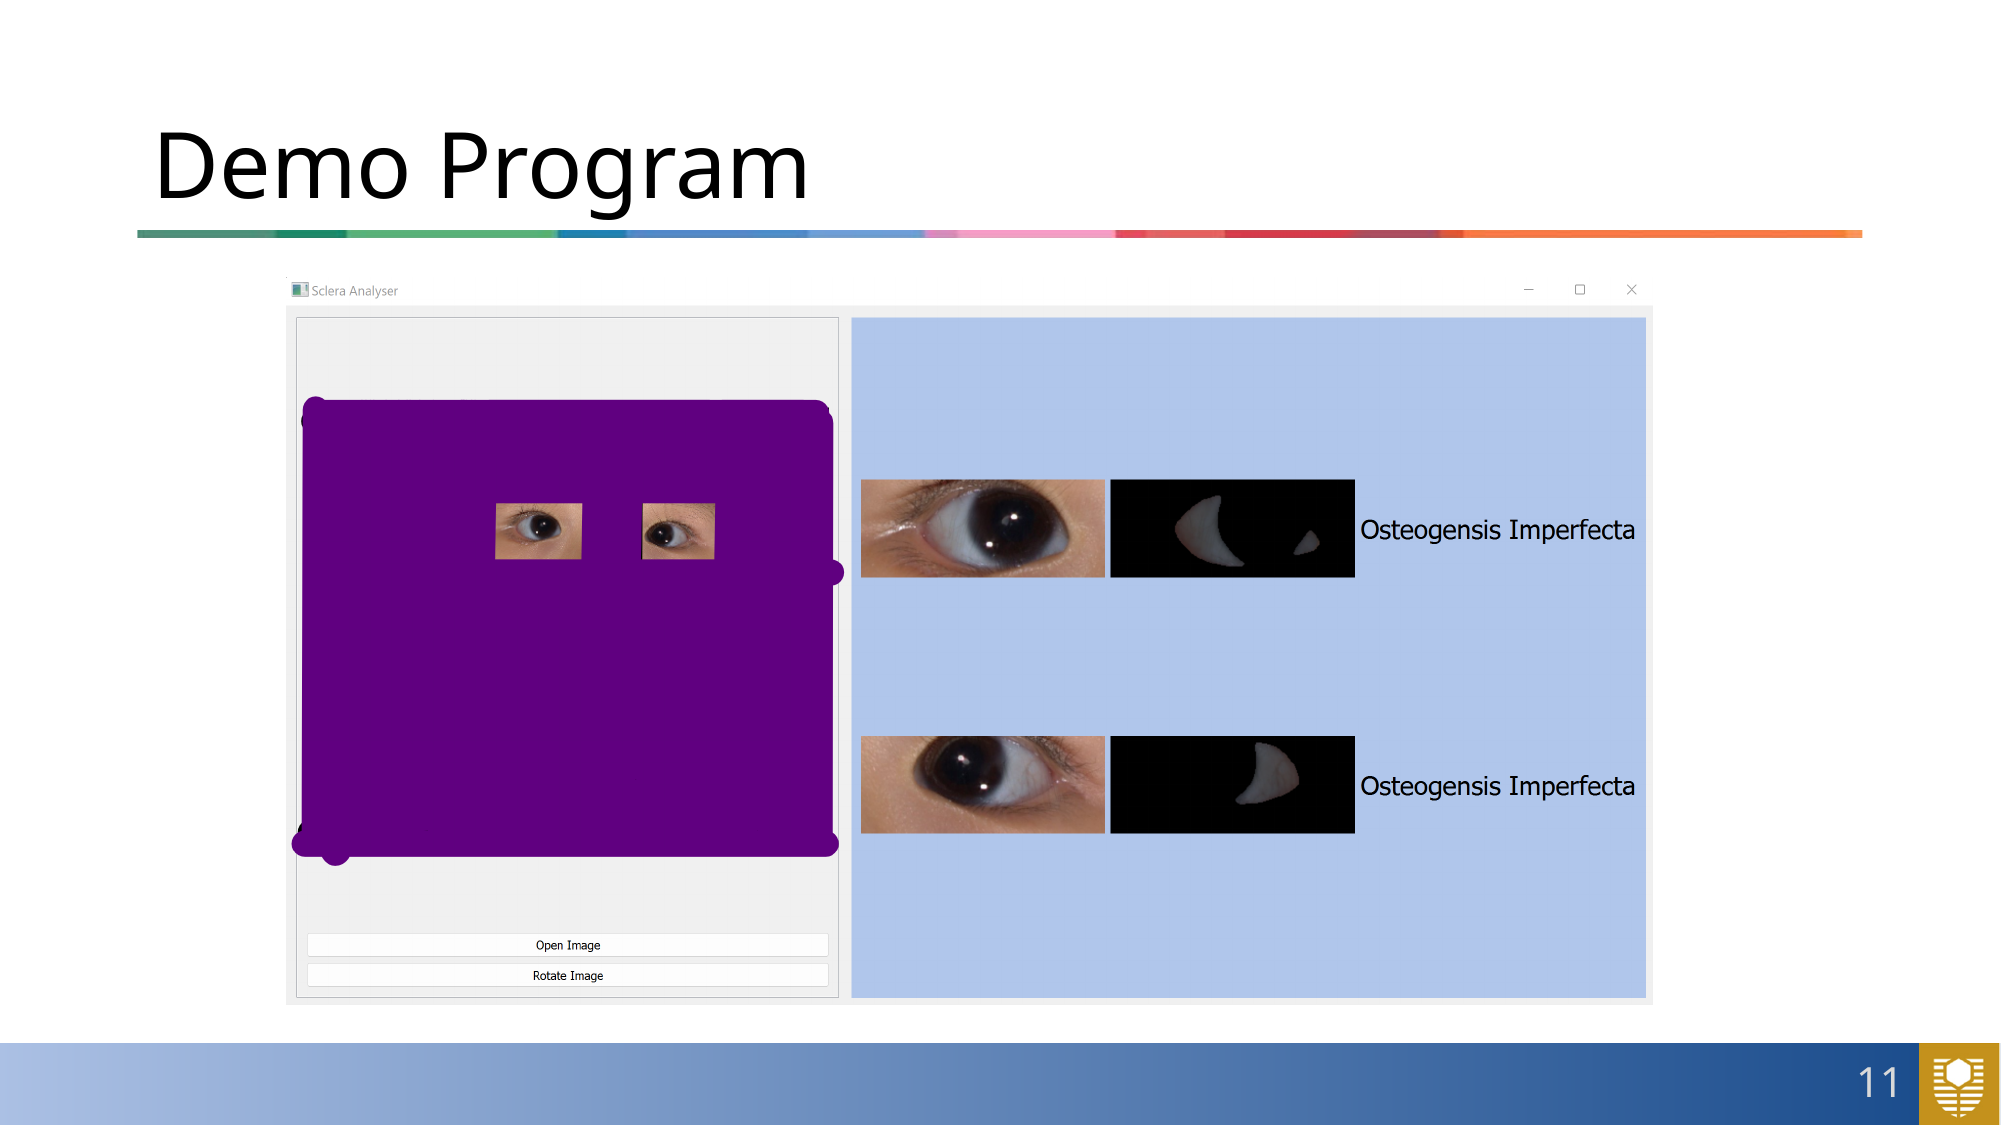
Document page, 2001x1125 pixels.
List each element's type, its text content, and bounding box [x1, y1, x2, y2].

picture [285, 277, 1653, 1005]
picture [1919, 1043, 2000, 1125]
title Demo Program [137, 59, 1863, 278]
